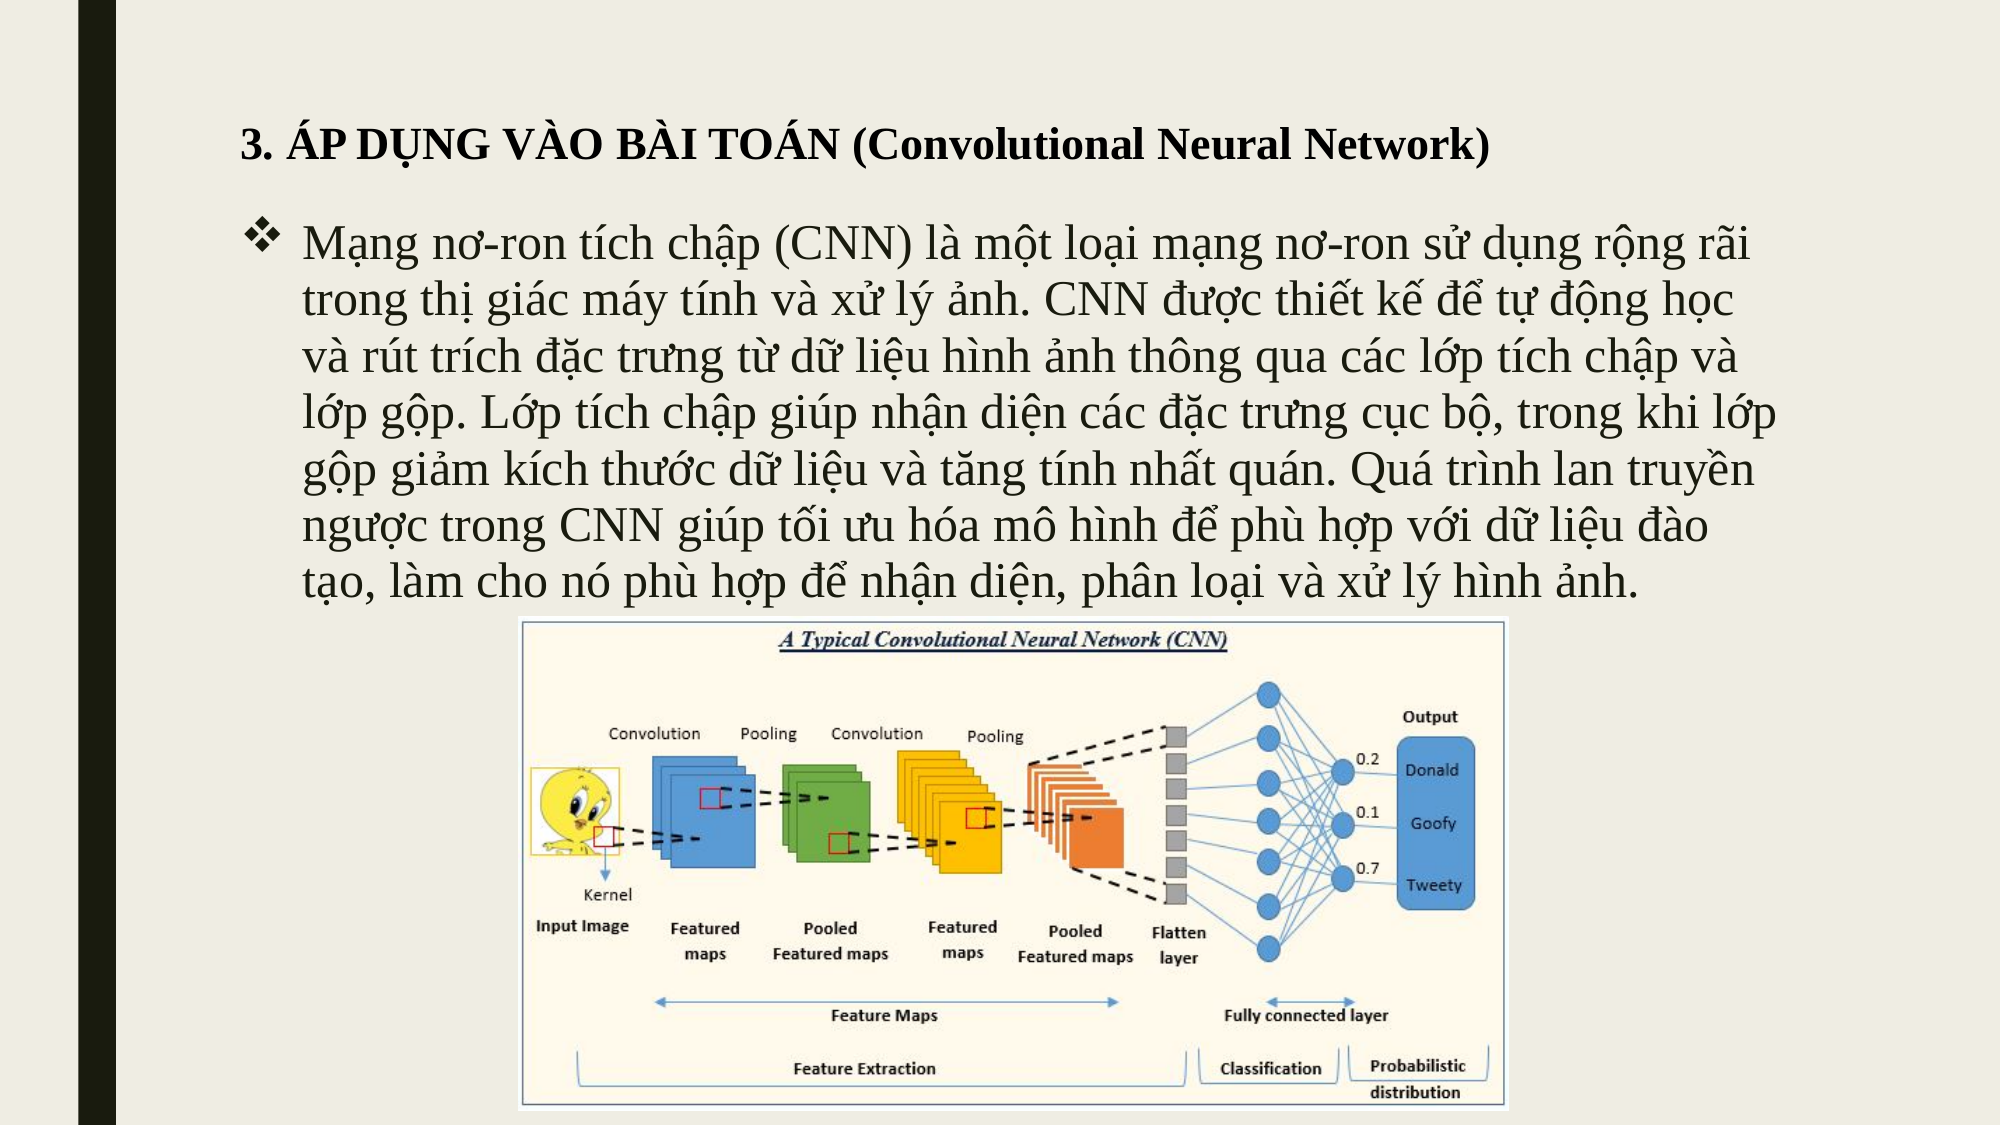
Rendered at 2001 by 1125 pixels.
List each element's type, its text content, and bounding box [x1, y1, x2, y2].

picture [518, 616, 1509, 1111]
list Mạng nơ-ron tích chập (CNN) là một loại mạng nơ-ron sử dụng rộng rãi trong thị giác máy tính và xử lý ảnh. CNN được thiết kế để tự động học và rút trích đặc trưng từ dữ liệu hình ảnh thông qua các lớp tích chập và lớp gộp. Lớp tích chập giúp nhận diện các đặc trưng cục bộ, trong khi lớp gộp giảm kích thước dữ liệu và tăng tính nhất quán. Quá trình lan truyền ngược trong CNN giúp tối ưu hóa mô hình để phù hợp với dữ liệu đào tạo, làm cho nó phù hợp để nhận diện, phân loại và xử lý hình ảnh. [225, 206, 1800, 617]
title 3. ÁP DỤNG VÀO BÀI TOÁN (Convolutional Neural Network) [225, 112, 1780, 206]
